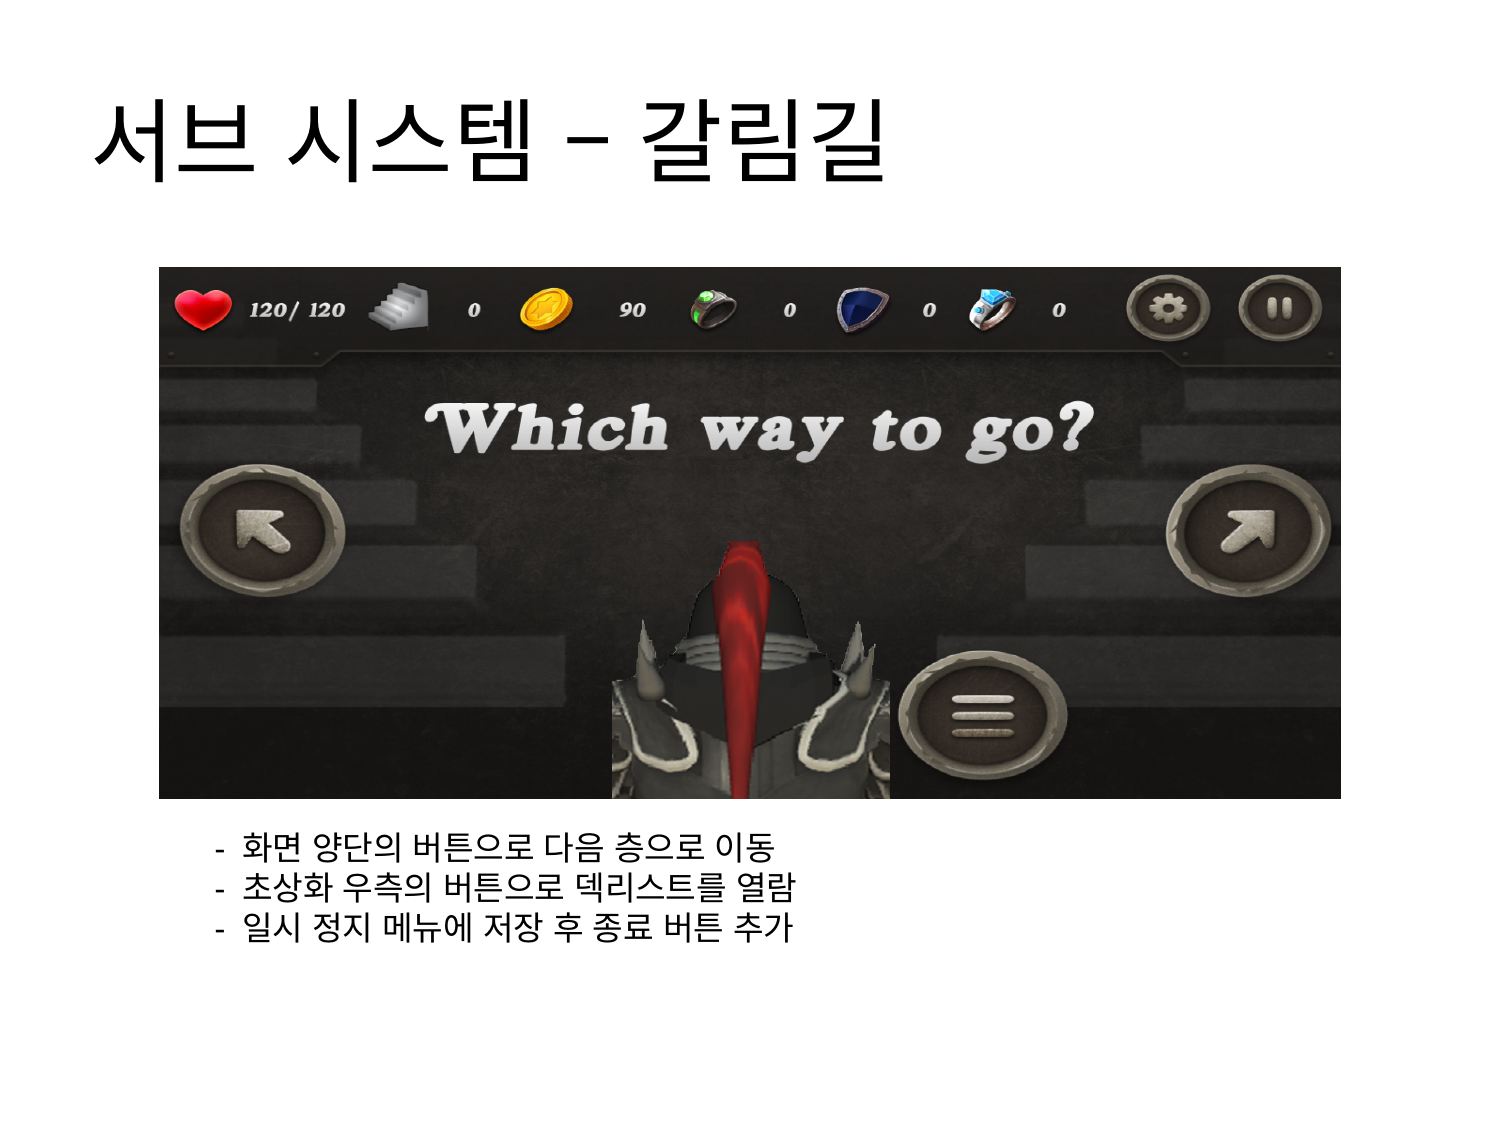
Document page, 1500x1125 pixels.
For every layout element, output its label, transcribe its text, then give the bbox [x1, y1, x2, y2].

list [159, 266, 1341, 799]
title 서브 시스템 – 갈림길 [75, 45, 1425, 233]
text_box - 화면 양단의 버튼으로 다음 층으로 이동 - 초상화 우측의 버튼으로 덱리스트를 열람 - 일시 정지 메뉴에 저장 후 종료 버튼 추가 [199, 819, 813, 955]
